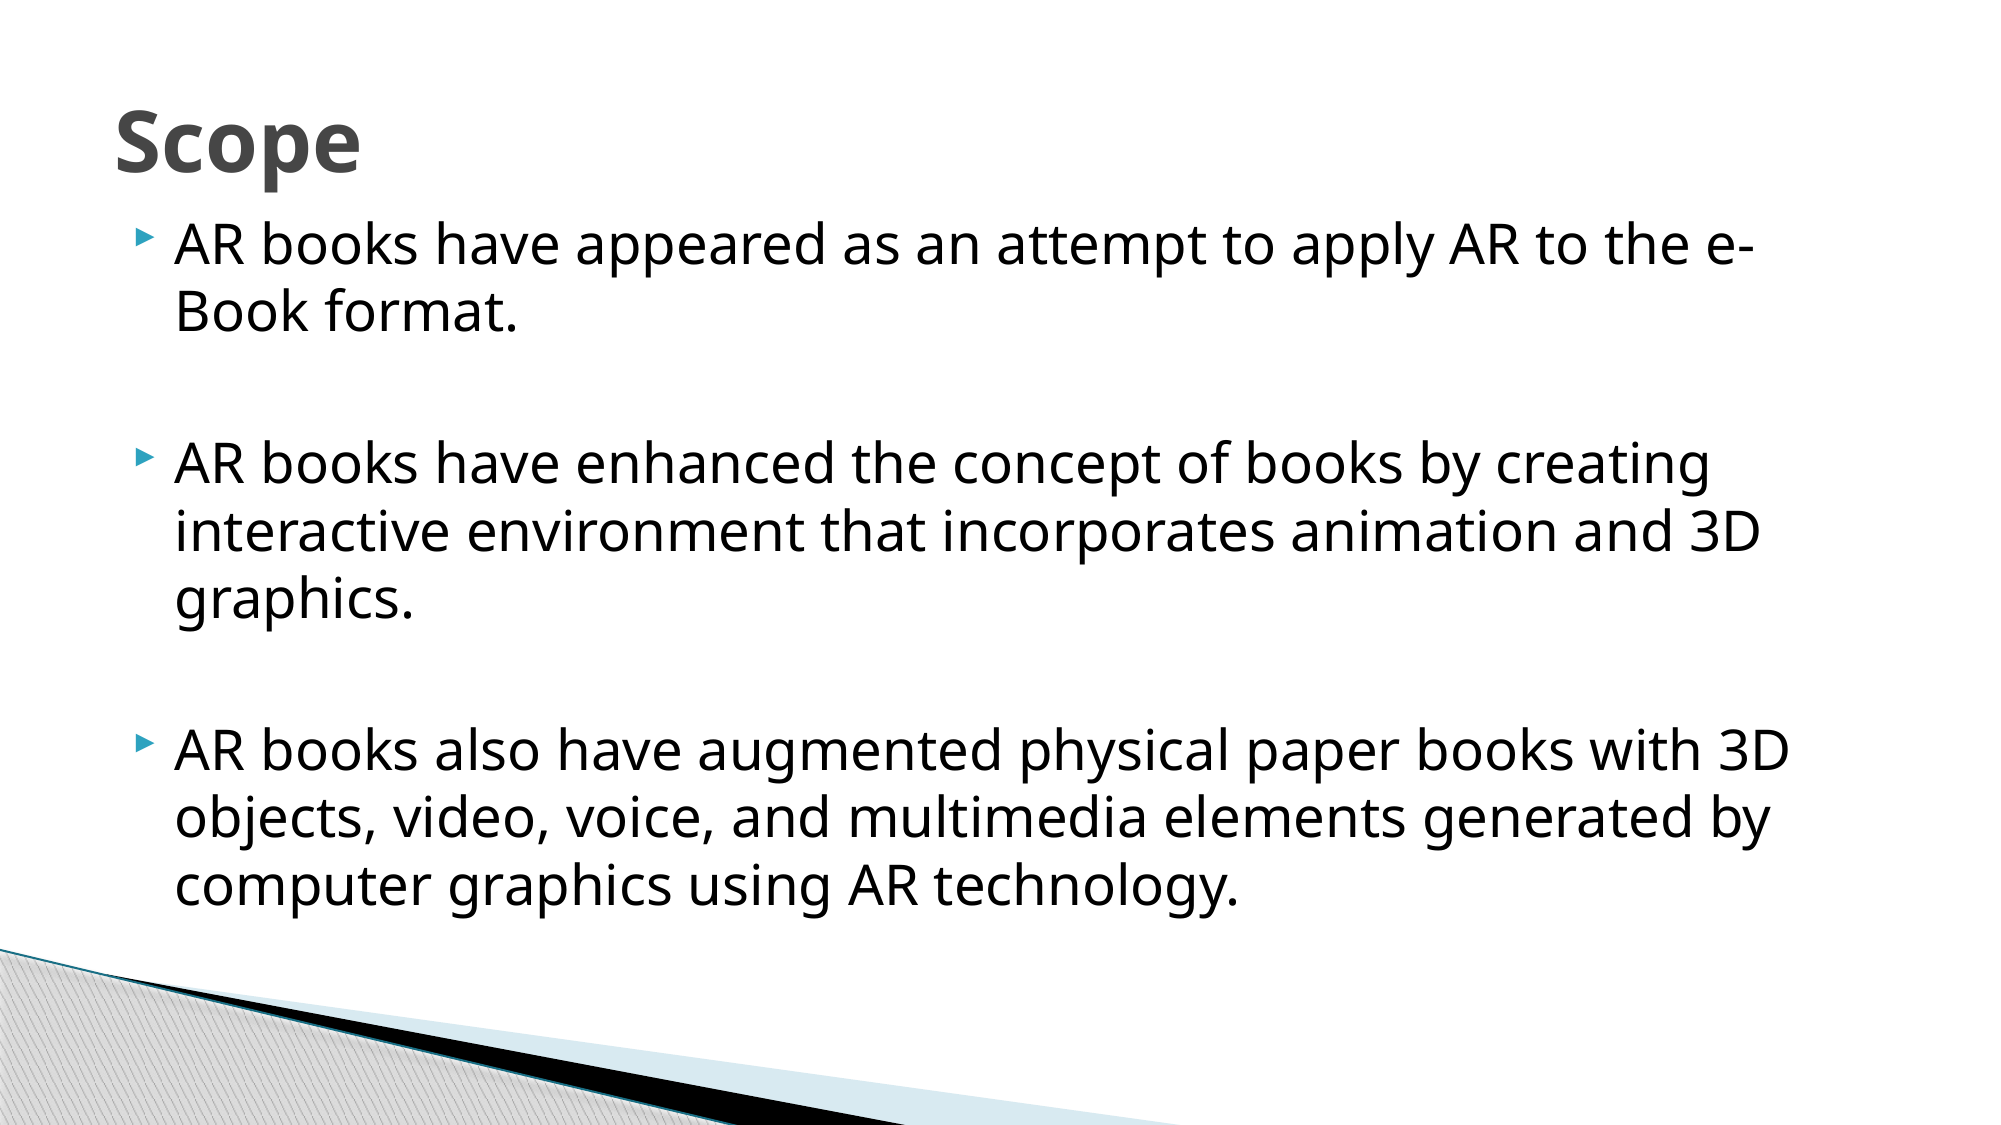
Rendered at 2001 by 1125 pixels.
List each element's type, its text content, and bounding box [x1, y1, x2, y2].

list AR books have appeared as an attempt to apply AR to the e-Book format. AR books have enhanced the concept of books by creating interactive environment that incorporates animation and 3D graphics. AR books also have augmented physical paper books with 3D objects, video, voice, and multimedia elements generated by computer graphics using AR technology. [99, 233, 1900, 986]
title Scope [99, 45, 1900, 233]
